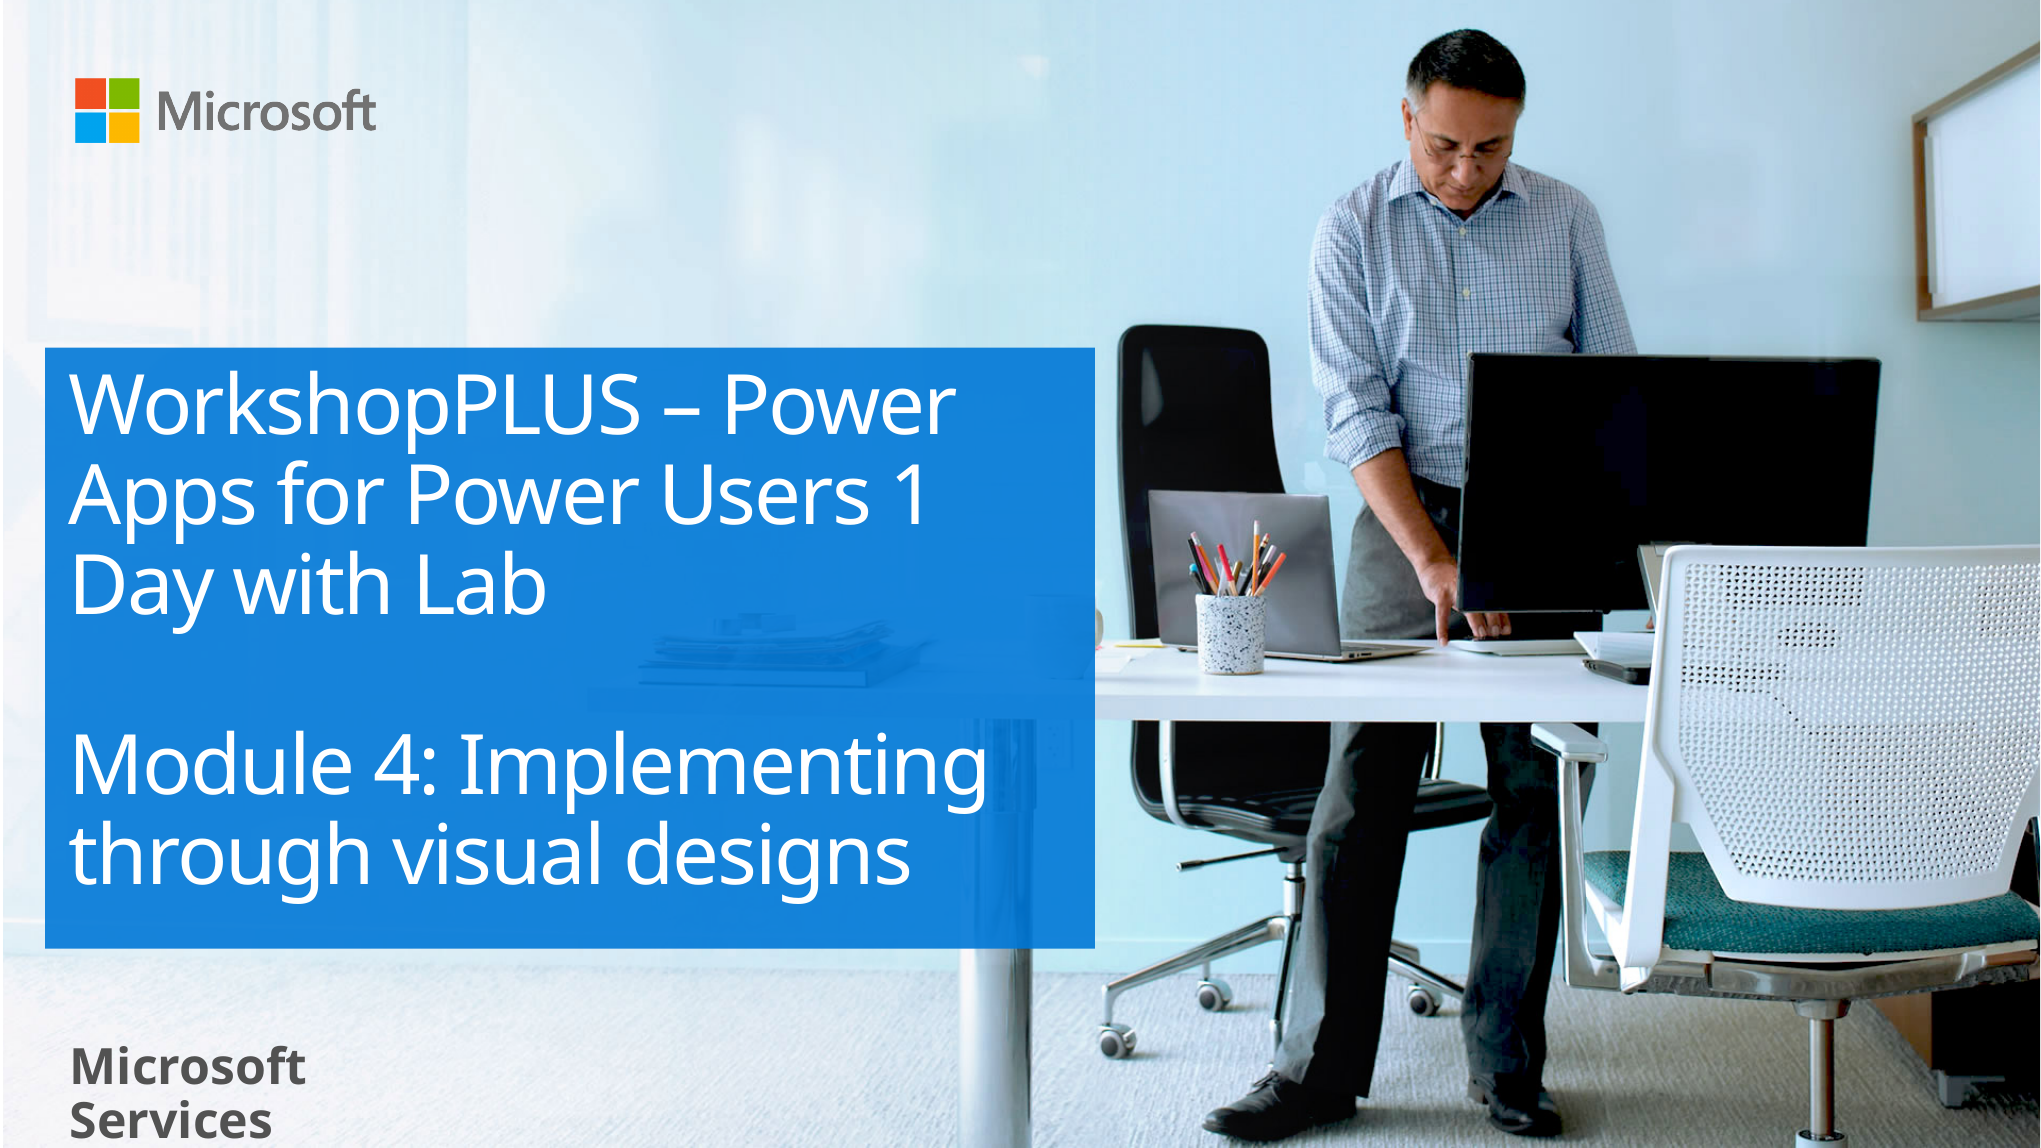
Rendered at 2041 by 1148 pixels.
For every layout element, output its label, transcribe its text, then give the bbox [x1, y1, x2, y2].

title WorkshopPLUS – Power Apps for Power Users 1 Day with Lab Module 4: Implementing through visual designs [45, 347, 1096, 949]
picture [3, 0, 2041, 1148]
